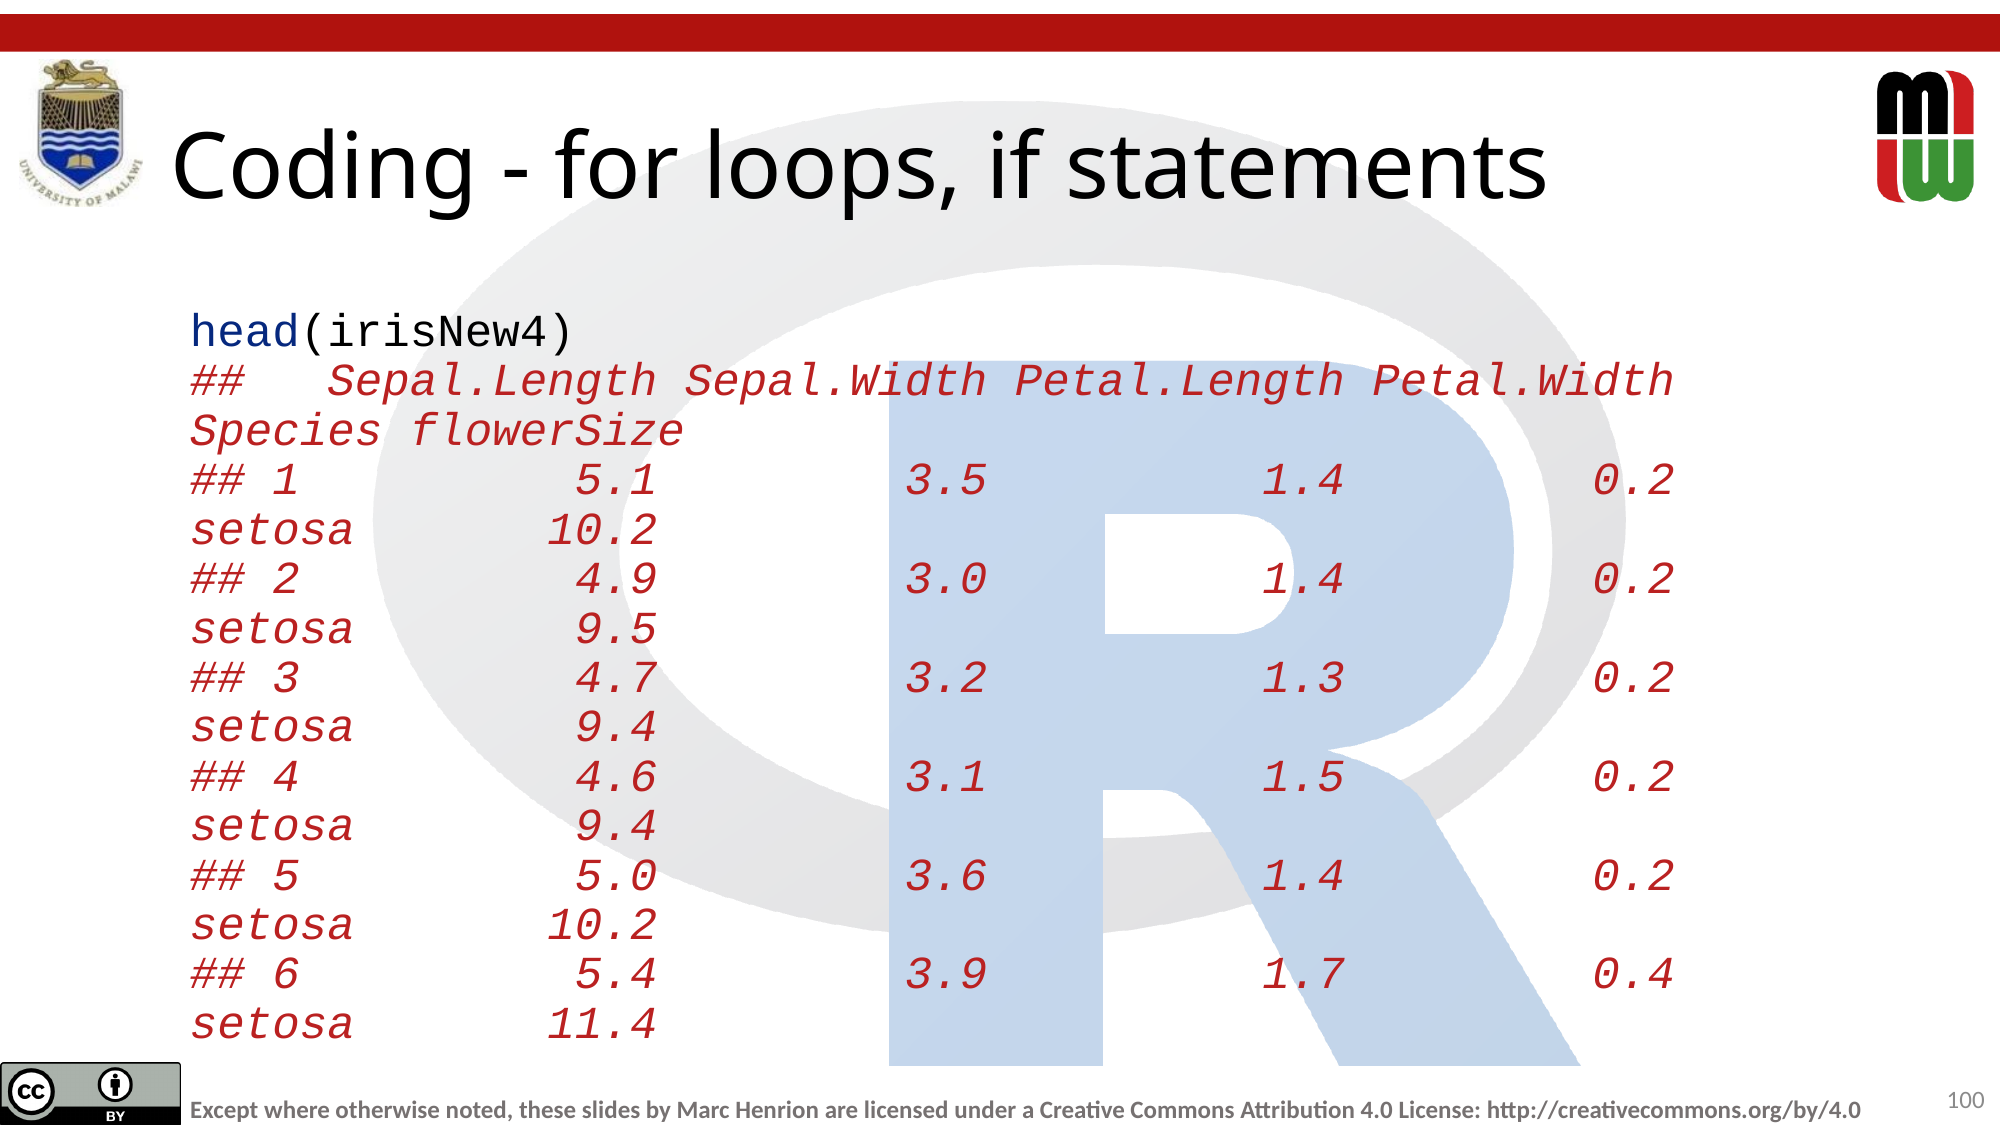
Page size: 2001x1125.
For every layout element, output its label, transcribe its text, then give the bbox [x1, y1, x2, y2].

title Coding - for loops, if statements [155, 59, 1851, 278]
slide_number 100 [1550, 1073, 2000, 1125]
picture [19, 59, 143, 207]
list head(irisNew4) ## Sepal.Length Sepal.Width Petal.Length Petal.Width Species flowerSize ## 1 5.1 3.5 1.4 0.2 setosa 10.2 ## 2 4.9 3.0 1.4 0.2 setosa 9.5 ## 3 4.7 3.2 1.3 0.2 setosa 9.4 ## 4 4.6 3.1 1.5 0.2 setosa 9.4 ## 5 5.0 3.6 1.4 0.2 setosa 10.2 ## 6 5.4 3.9 1.7 0.4 setosa 11.4 [137, 299, 1863, 1066]
picture [0, 1062, 181, 1125]
